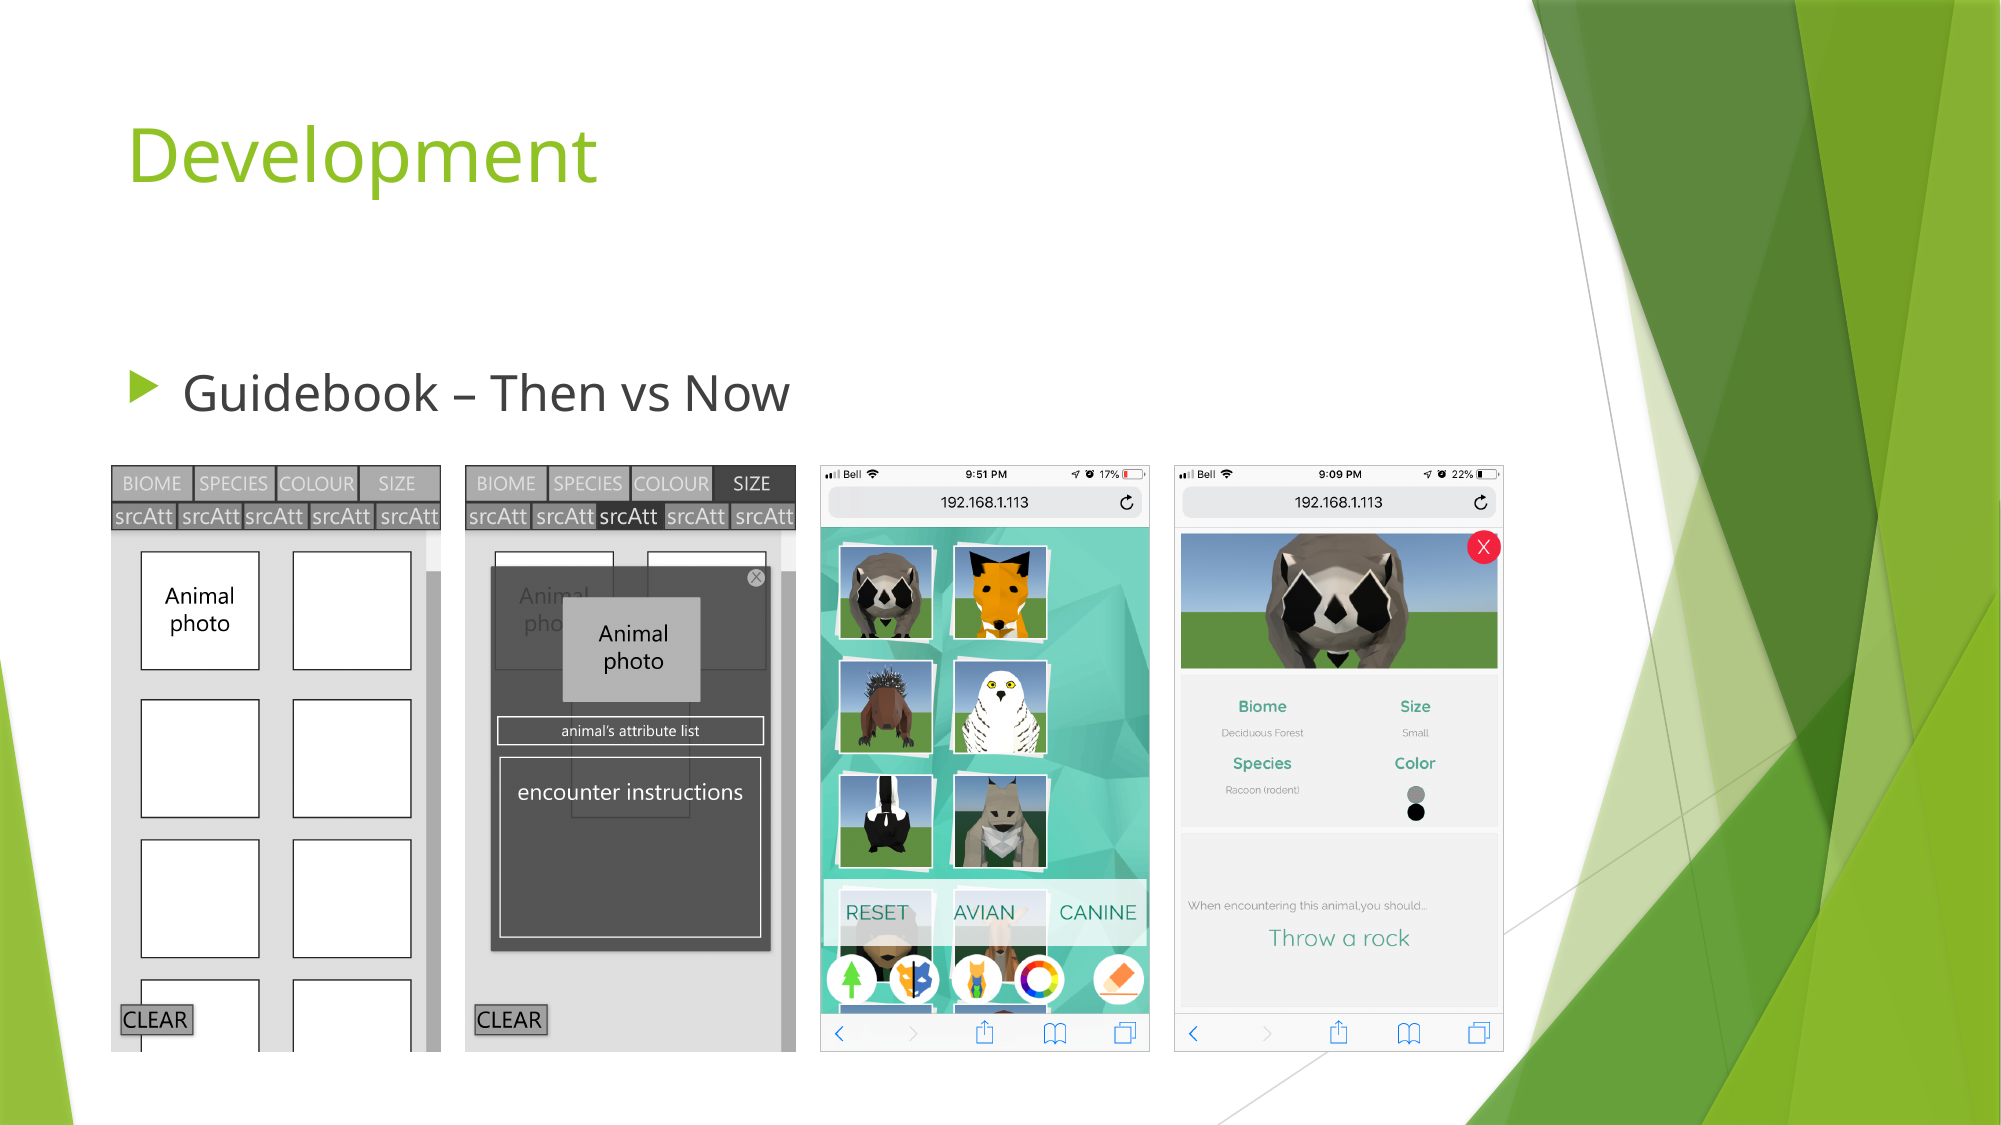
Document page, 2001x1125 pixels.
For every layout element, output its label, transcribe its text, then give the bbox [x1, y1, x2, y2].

picture [1173, 465, 1505, 1053]
picture [464, 465, 796, 1053]
picture [819, 465, 1150, 1053]
title Development [111, 99, 1522, 317]
picture [110, 465, 442, 1053]
list Guidebook – Then vs Now [111, 354, 1522, 992]
